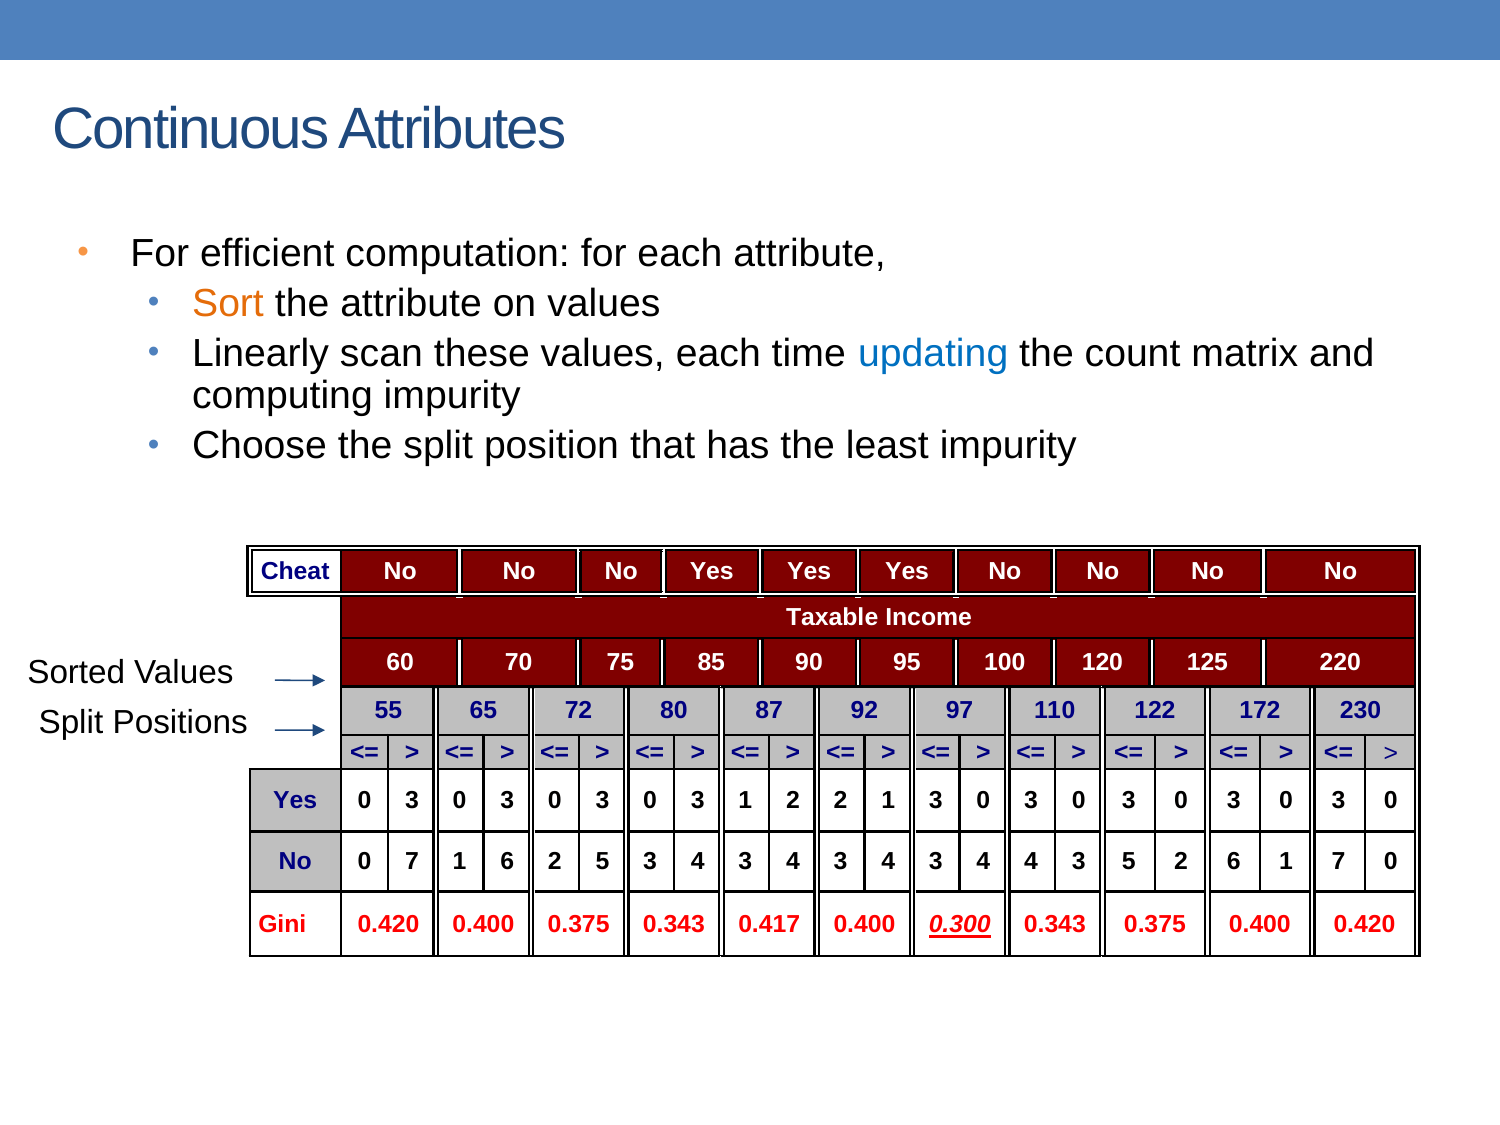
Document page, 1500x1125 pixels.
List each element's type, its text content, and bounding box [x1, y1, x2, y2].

list For efficient computation: for each attribute, Sort the attribute on values Linearly scan these values, each time updating the count matrix and computing impurity Choose the split position that has the least impurity [62, 224, 1405, 475]
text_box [12, 544, 1500, 976]
title Continuous Attributes [37, 62, 1463, 188]
